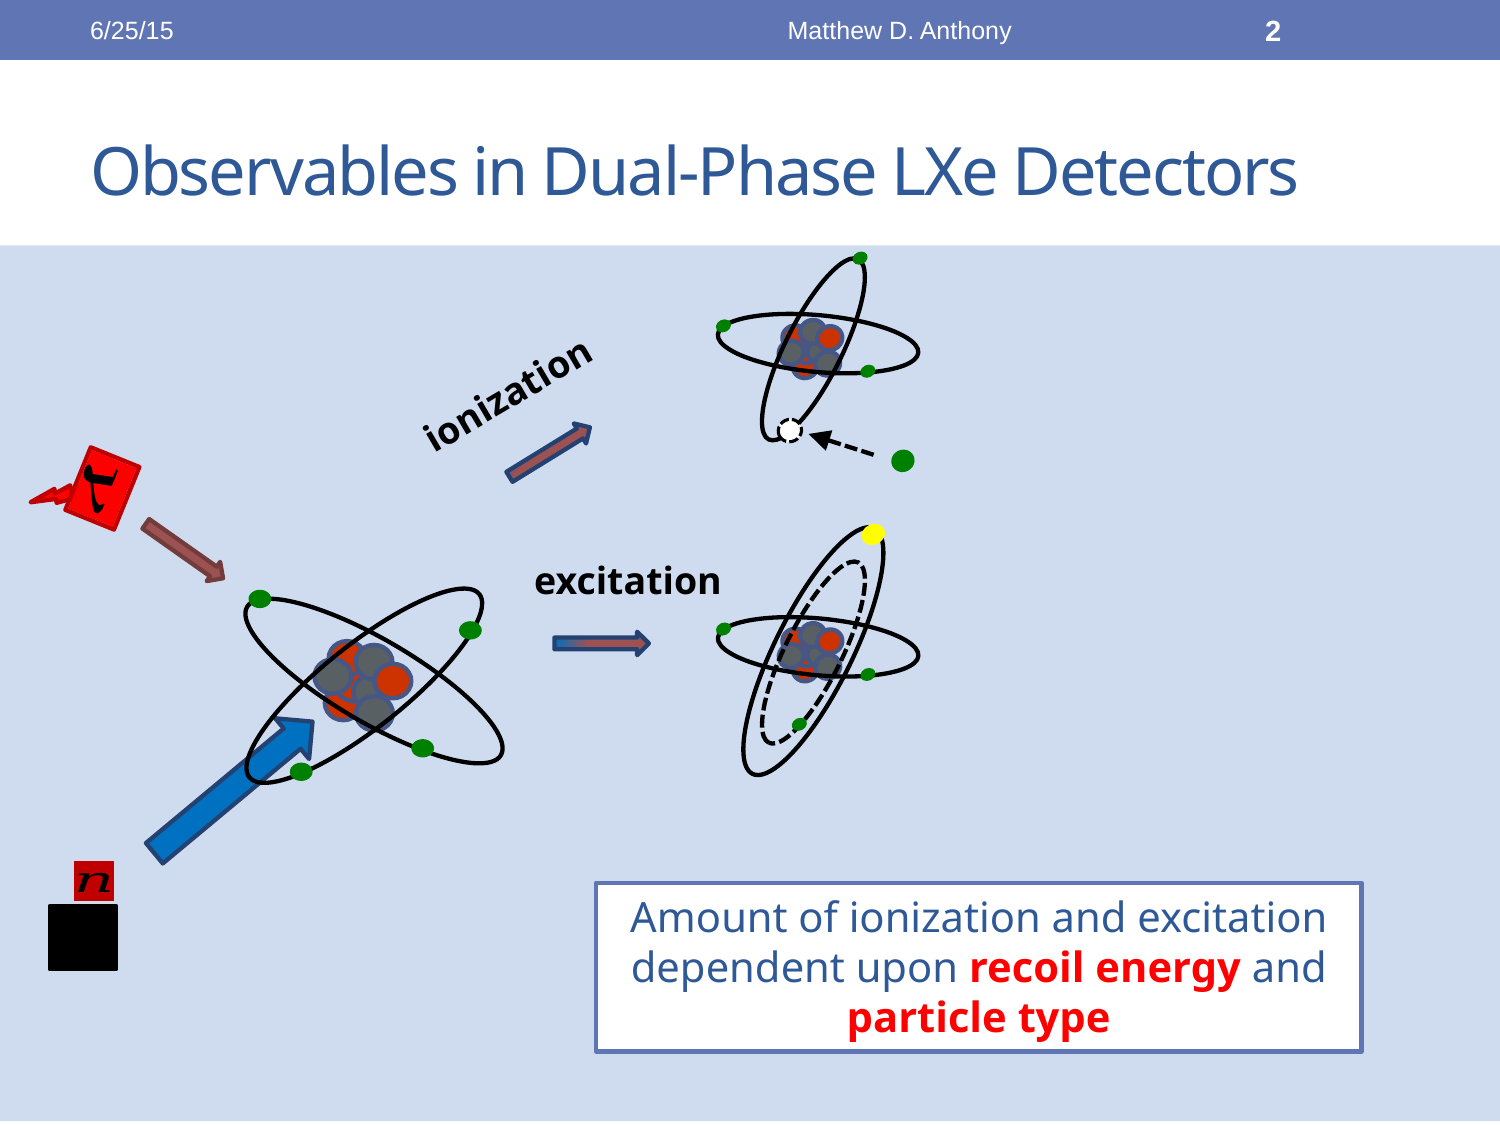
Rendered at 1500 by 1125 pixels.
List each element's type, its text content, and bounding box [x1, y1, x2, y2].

text_box [552, 629, 652, 658]
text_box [707, 279, 917, 399]
text_box [504, 421, 592, 484]
text_box Amount of ionization and excitation dependent upon recoil energy and particle type [594, 881, 1364, 1054]
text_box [47, 442, 120, 529]
slide_number 2 [1250, 3, 1425, 57]
footer Matthew D. Anthony [562, 3, 1238, 57]
text_box [143, 783, 255, 866]
text_box [140, 516, 226, 584]
text_box [776, 417, 804, 444]
text_box [0, 243, 1500, 1123]
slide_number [75, 3, 550, 57]
text_box [889, 447, 917, 475]
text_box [712, 513, 921, 789]
text_box excitation [519, 549, 709, 610]
title Observables in Dual-Phase LXe Detectors [75, 87, 1425, 243]
text_box ionization [398, 312, 617, 475]
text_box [808, 433, 874, 455]
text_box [217, 589, 522, 782]
